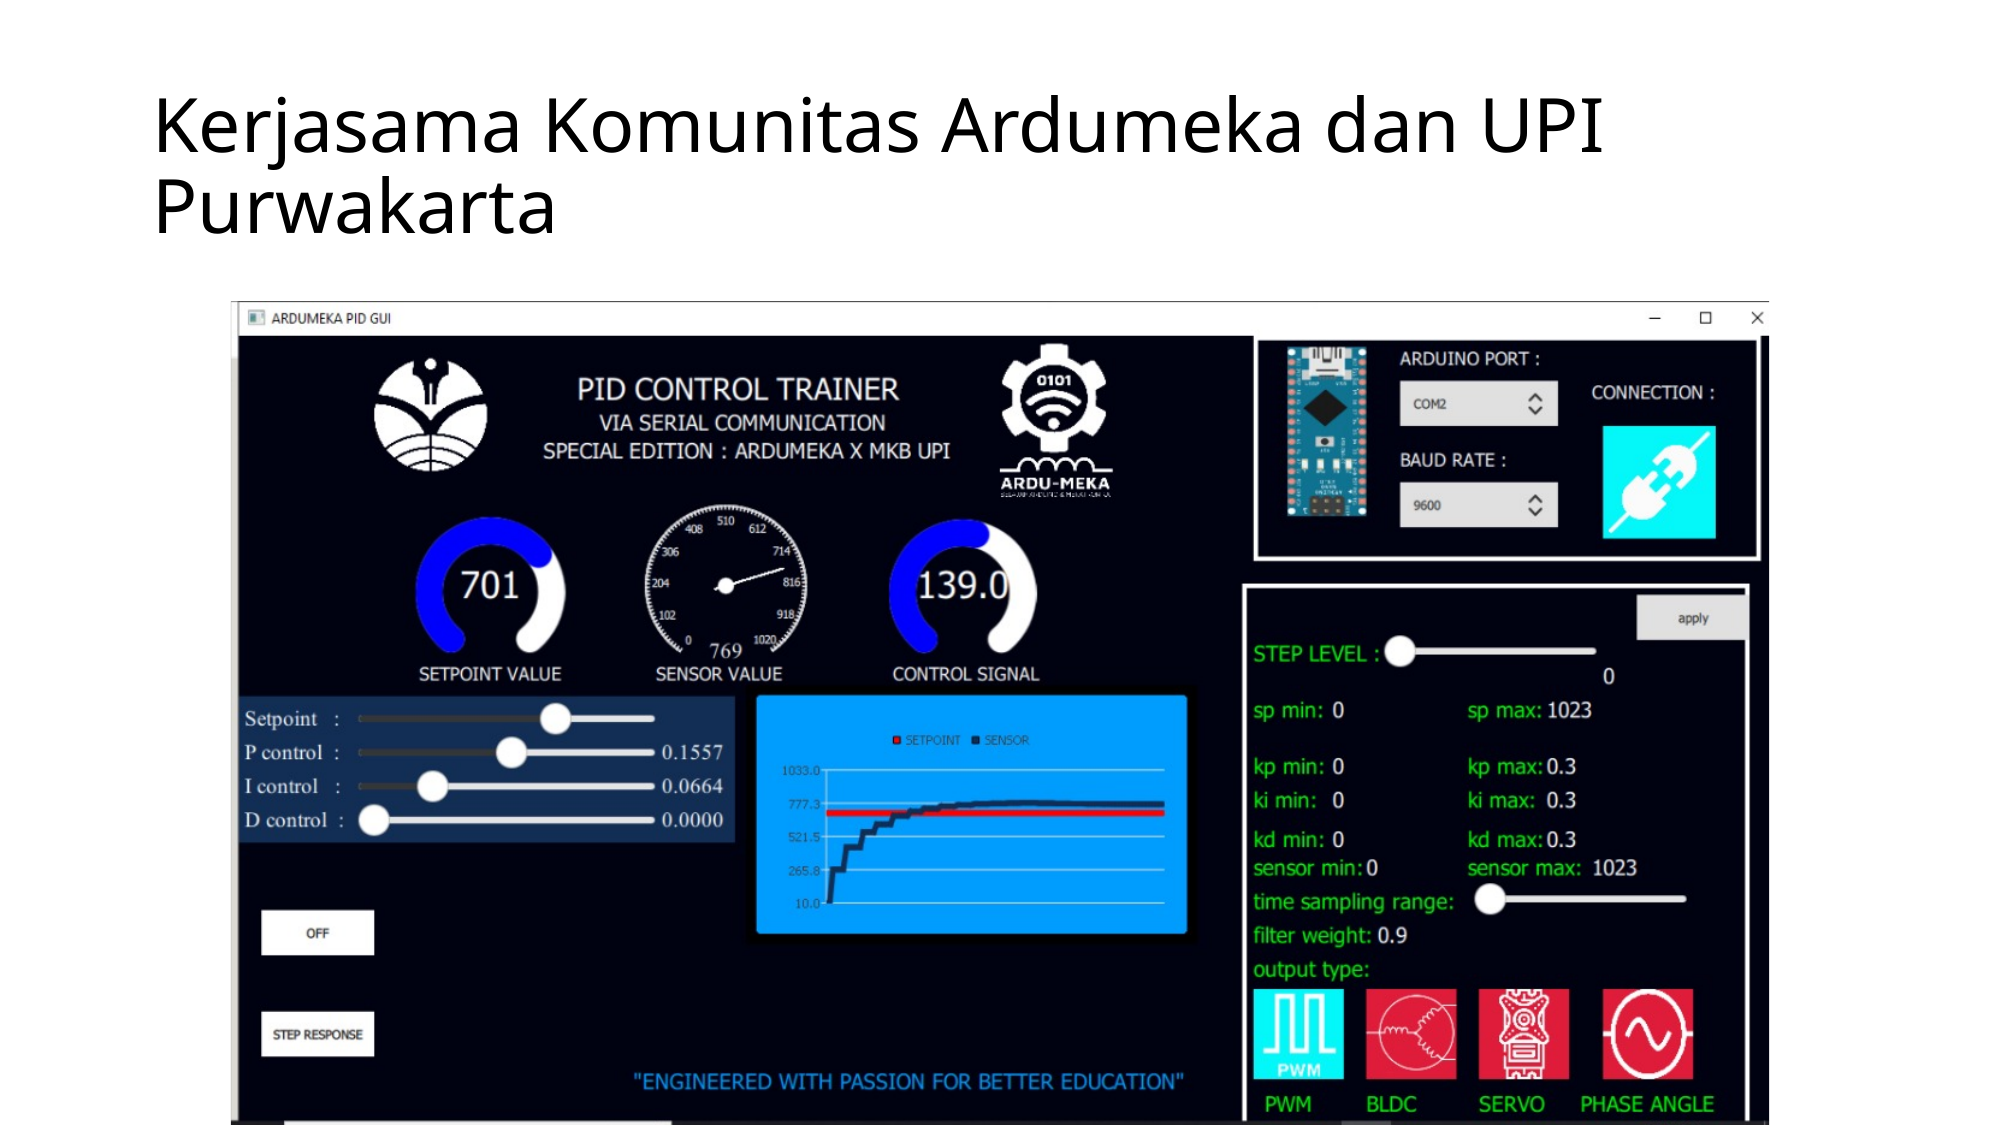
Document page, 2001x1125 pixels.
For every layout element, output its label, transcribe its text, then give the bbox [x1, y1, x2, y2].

picture [230, 301, 1770, 1125]
title Kerjasama Komunitas Ardumeka dan UPI Purwakarta [137, 59, 1863, 278]
